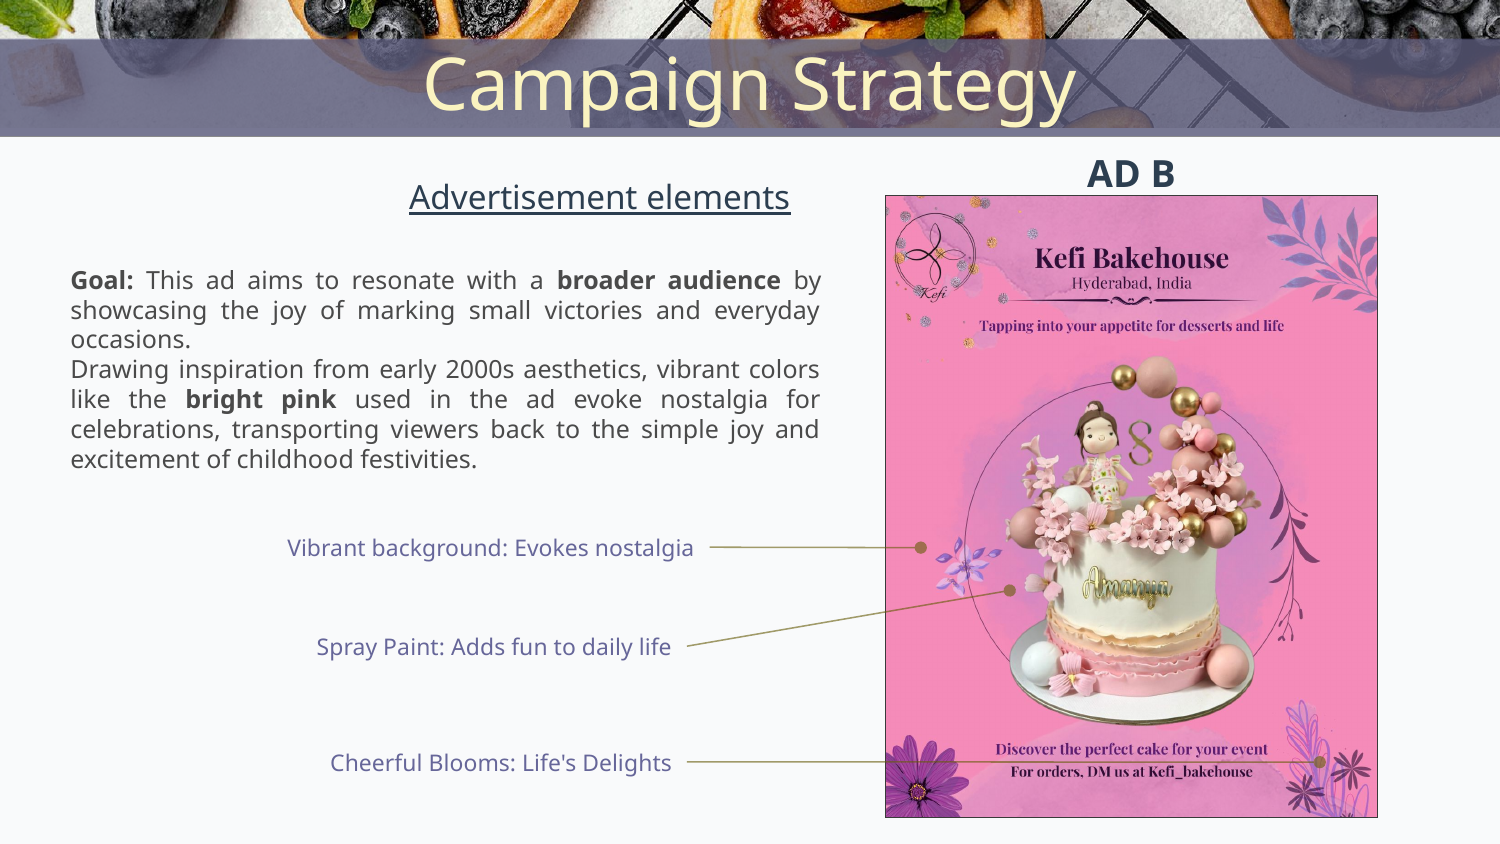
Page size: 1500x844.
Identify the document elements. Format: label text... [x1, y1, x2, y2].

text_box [686, 590, 1010, 647]
text_box AD B [1059, 142, 1204, 193]
text_box Vibrant background: Evokes nostalgia [212, 526, 710, 569]
text_box Advertisement elements [55, 169, 806, 224]
text_box Goal: This ad aims to resonate with a broader audience by showcasing the joy of marking small victories and everyday occasions. Drawing inspiration from early 2000s aesthetics, vibrant colors like the bright pink used in the ad evoke nostalgia for celebrations, transporting viewers back to the simple joy and excitement of childhood festivities. [55, 256, 836, 482]
picture [884, 195, 1378, 818]
picture [0, 0, 1500, 128]
text_box Cheerful Blooms: Life's Delights [219, 740, 687, 783]
text_box Spray Paint: Adds fun to daily life [219, 625, 687, 668]
